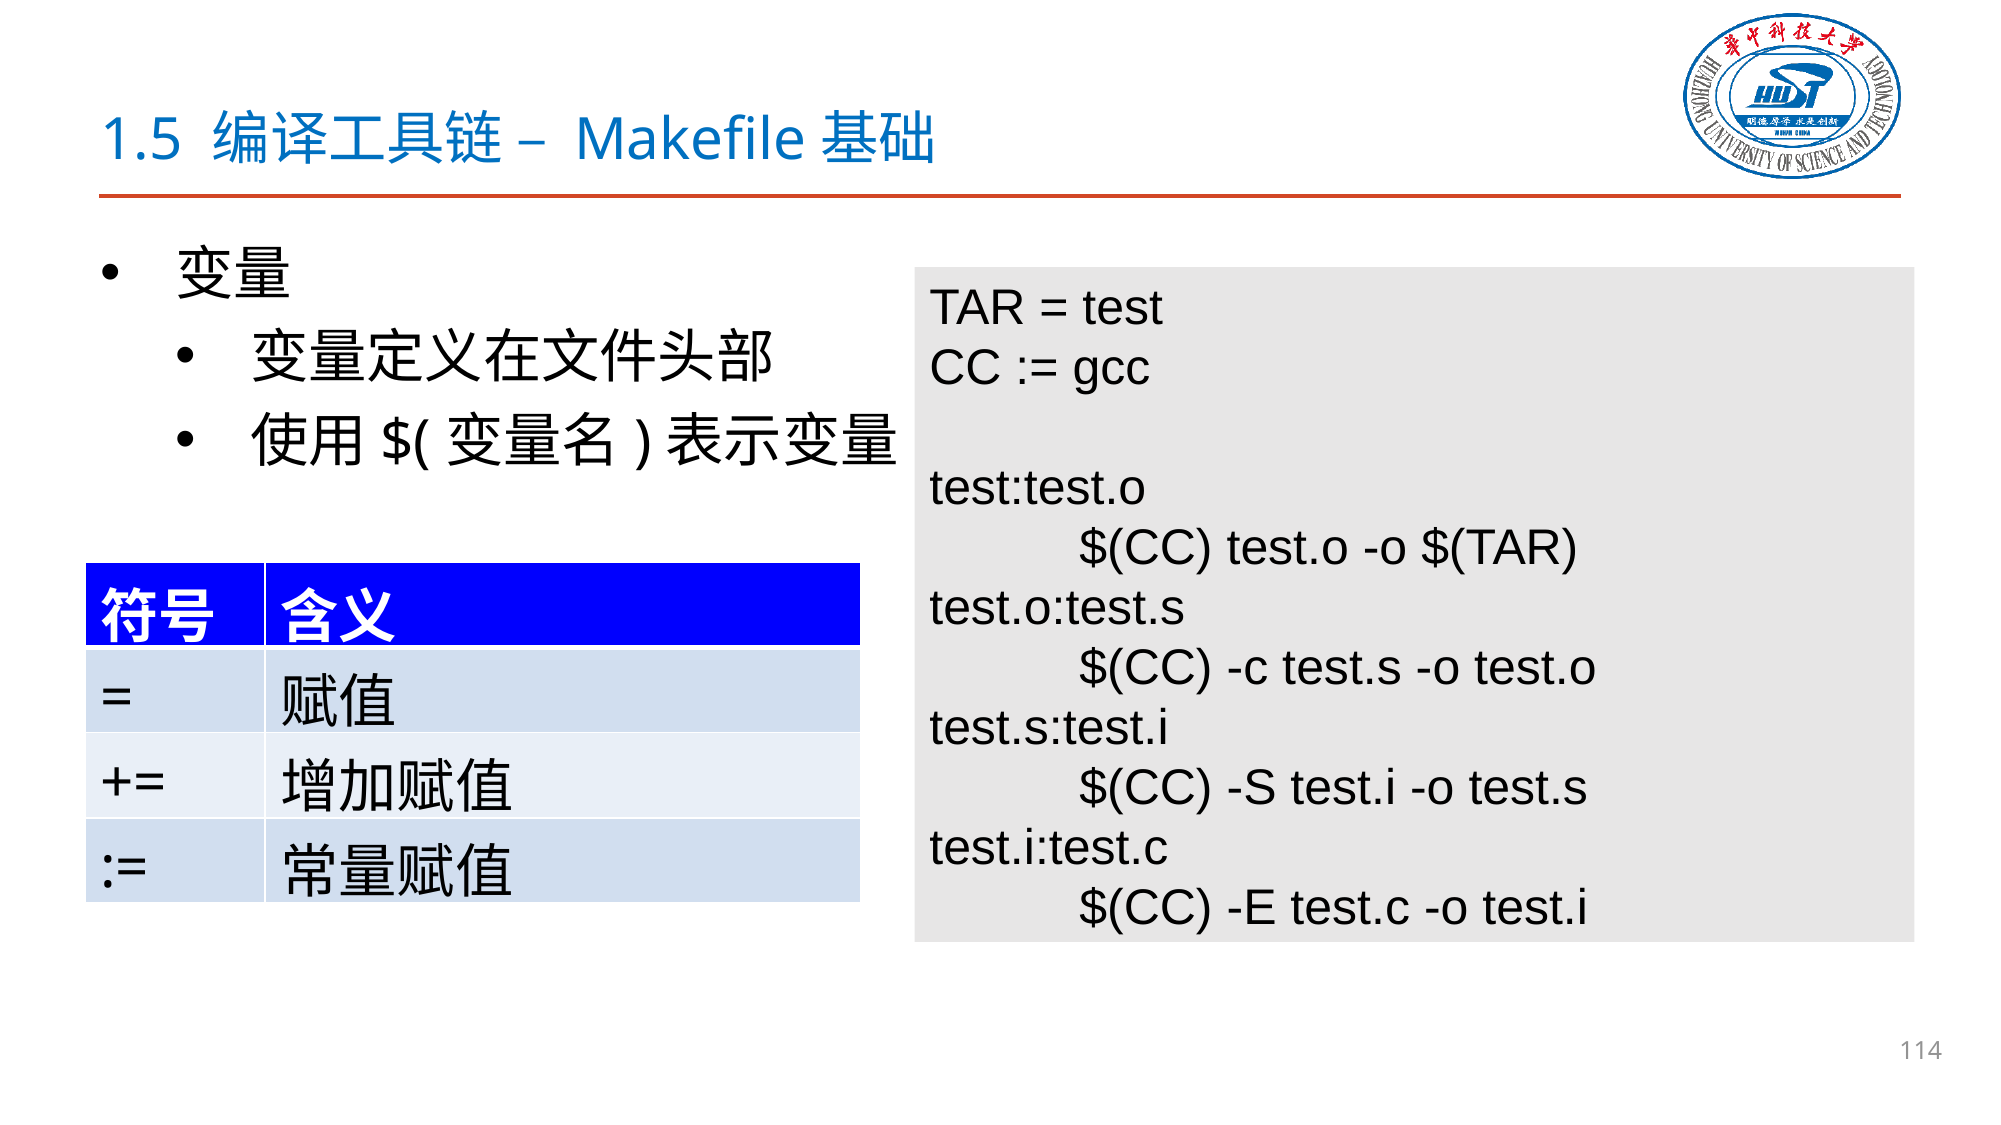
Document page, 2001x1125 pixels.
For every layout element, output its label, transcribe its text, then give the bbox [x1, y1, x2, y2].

table_cell = [86, 650, 264, 732]
table_cell += [86, 733, 264, 817]
table_cell 赋值 [266, 650, 860, 732]
picture [1683, 13, 1901, 179]
slide_number 114 [1373, 1036, 1957, 1097]
table_cell 常量赋值 [266, 819, 860, 902]
text_box 变量 变量定义在文件头部 使用$(变量名)表示变量 [85, 215, 1809, 481]
table_cell := [86, 819, 264, 902]
title 1.5 编译工具链 – Makefile基础 [85, 73, 1214, 179]
table_header 含义 [266, 563, 860, 645]
text_box TAR = test CC := gcc test:test.o $(CC) test.o -o $(TAR) test.o:test.s $(CC) -c test.s -o test.o test.s:test.i $(CC) -S test.i -o test.s test.i:test.c $(CC) -E test.c -o test.i [914, 267, 1915, 942]
table_header 符号 [86, 563, 264, 645]
table_cell 增加赋值 [266, 733, 860, 817]
